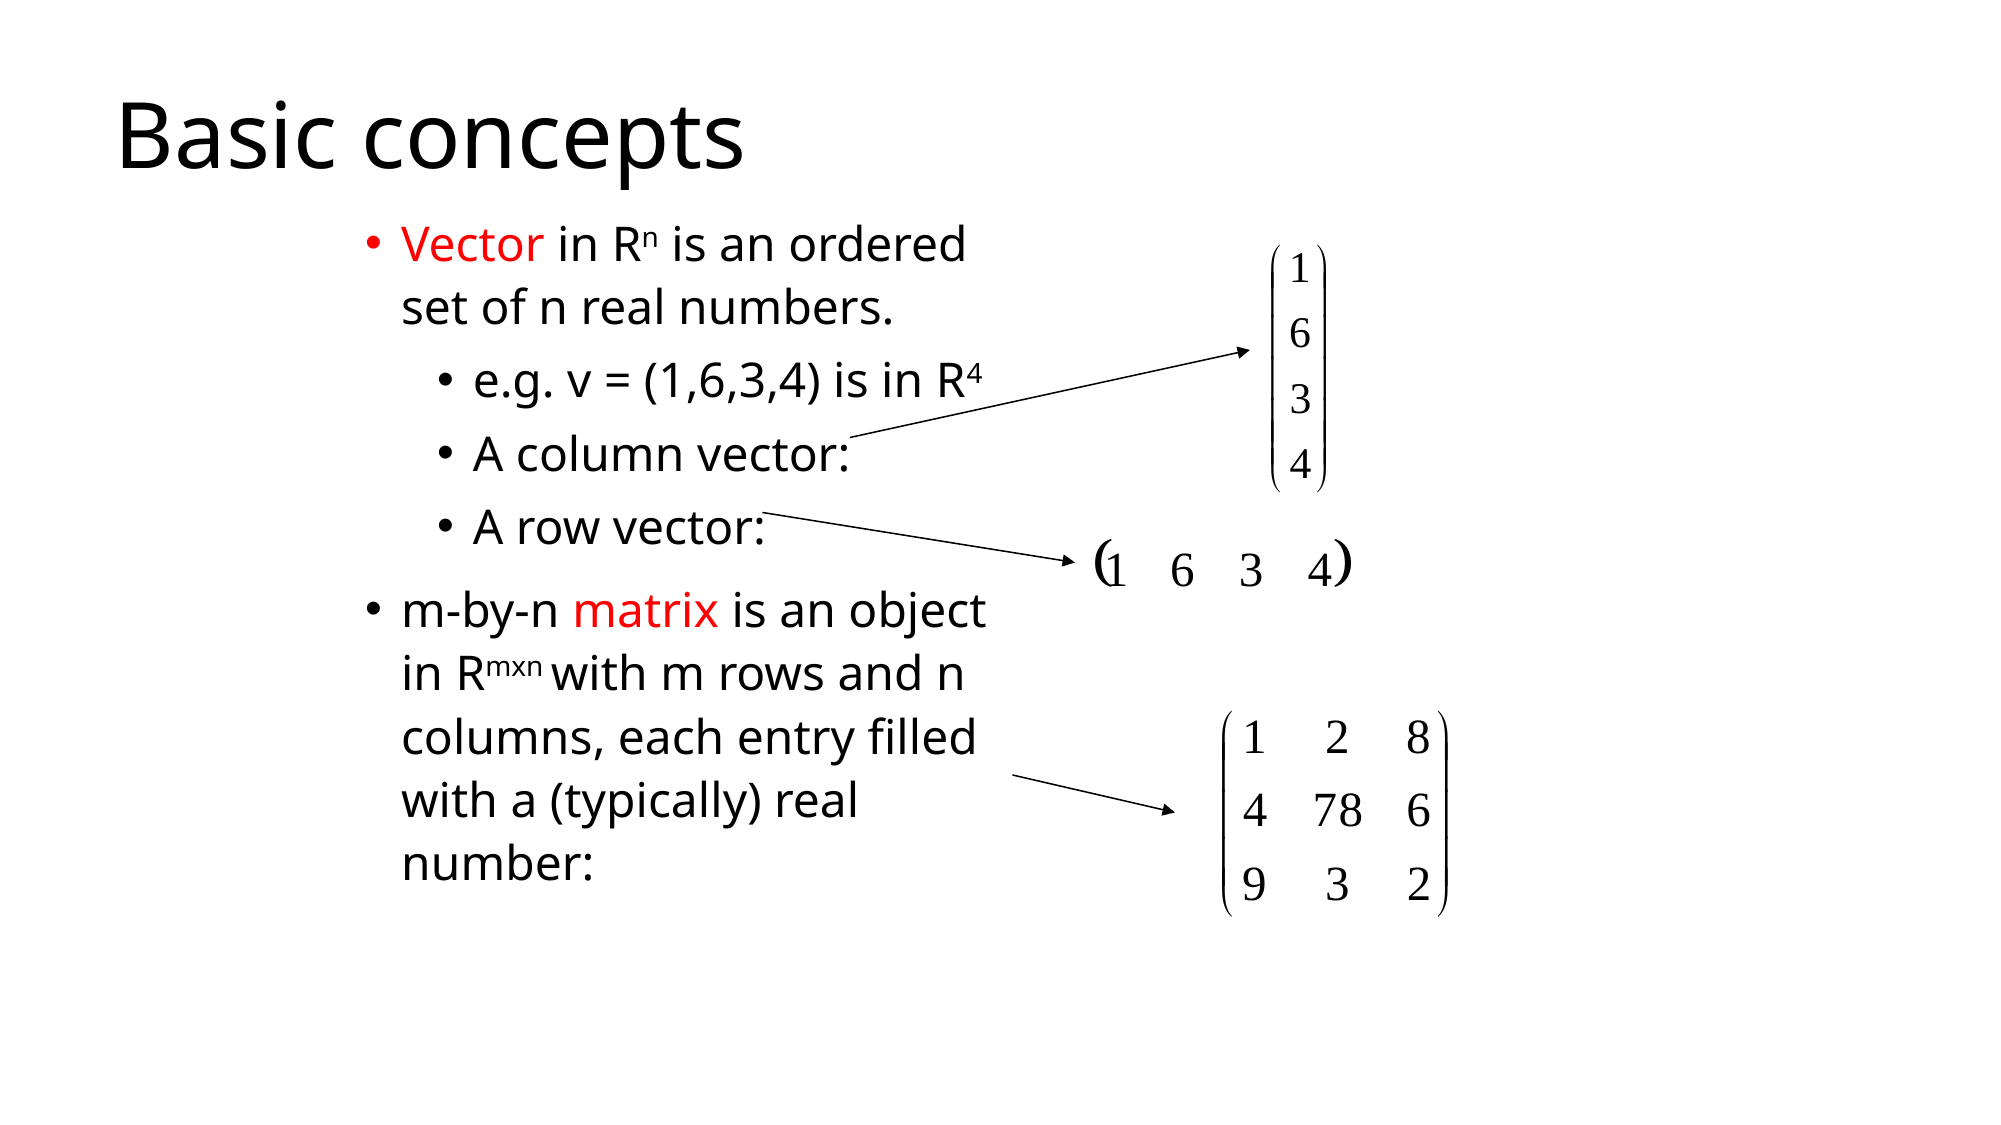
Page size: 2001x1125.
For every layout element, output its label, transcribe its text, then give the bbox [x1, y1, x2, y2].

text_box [1212, 699, 1462, 930]
text_box [1012, 774, 1175, 816]
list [1262, 237, 1339, 500]
text_box [849, 346, 1250, 438]
title Basic concepts [99, 45, 1900, 233]
list Vector in Rn is an ordered set of n real numbers. e.g. v = (1,6,3,4) is in R4 A column vector: A row vector: m-by-n matrix is an object in Rmxn with m rows and n columns, each entry filled with a (typically) real number: [350, 200, 1013, 943]
text_box [762, 512, 1075, 567]
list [1087, 537, 1354, 608]
